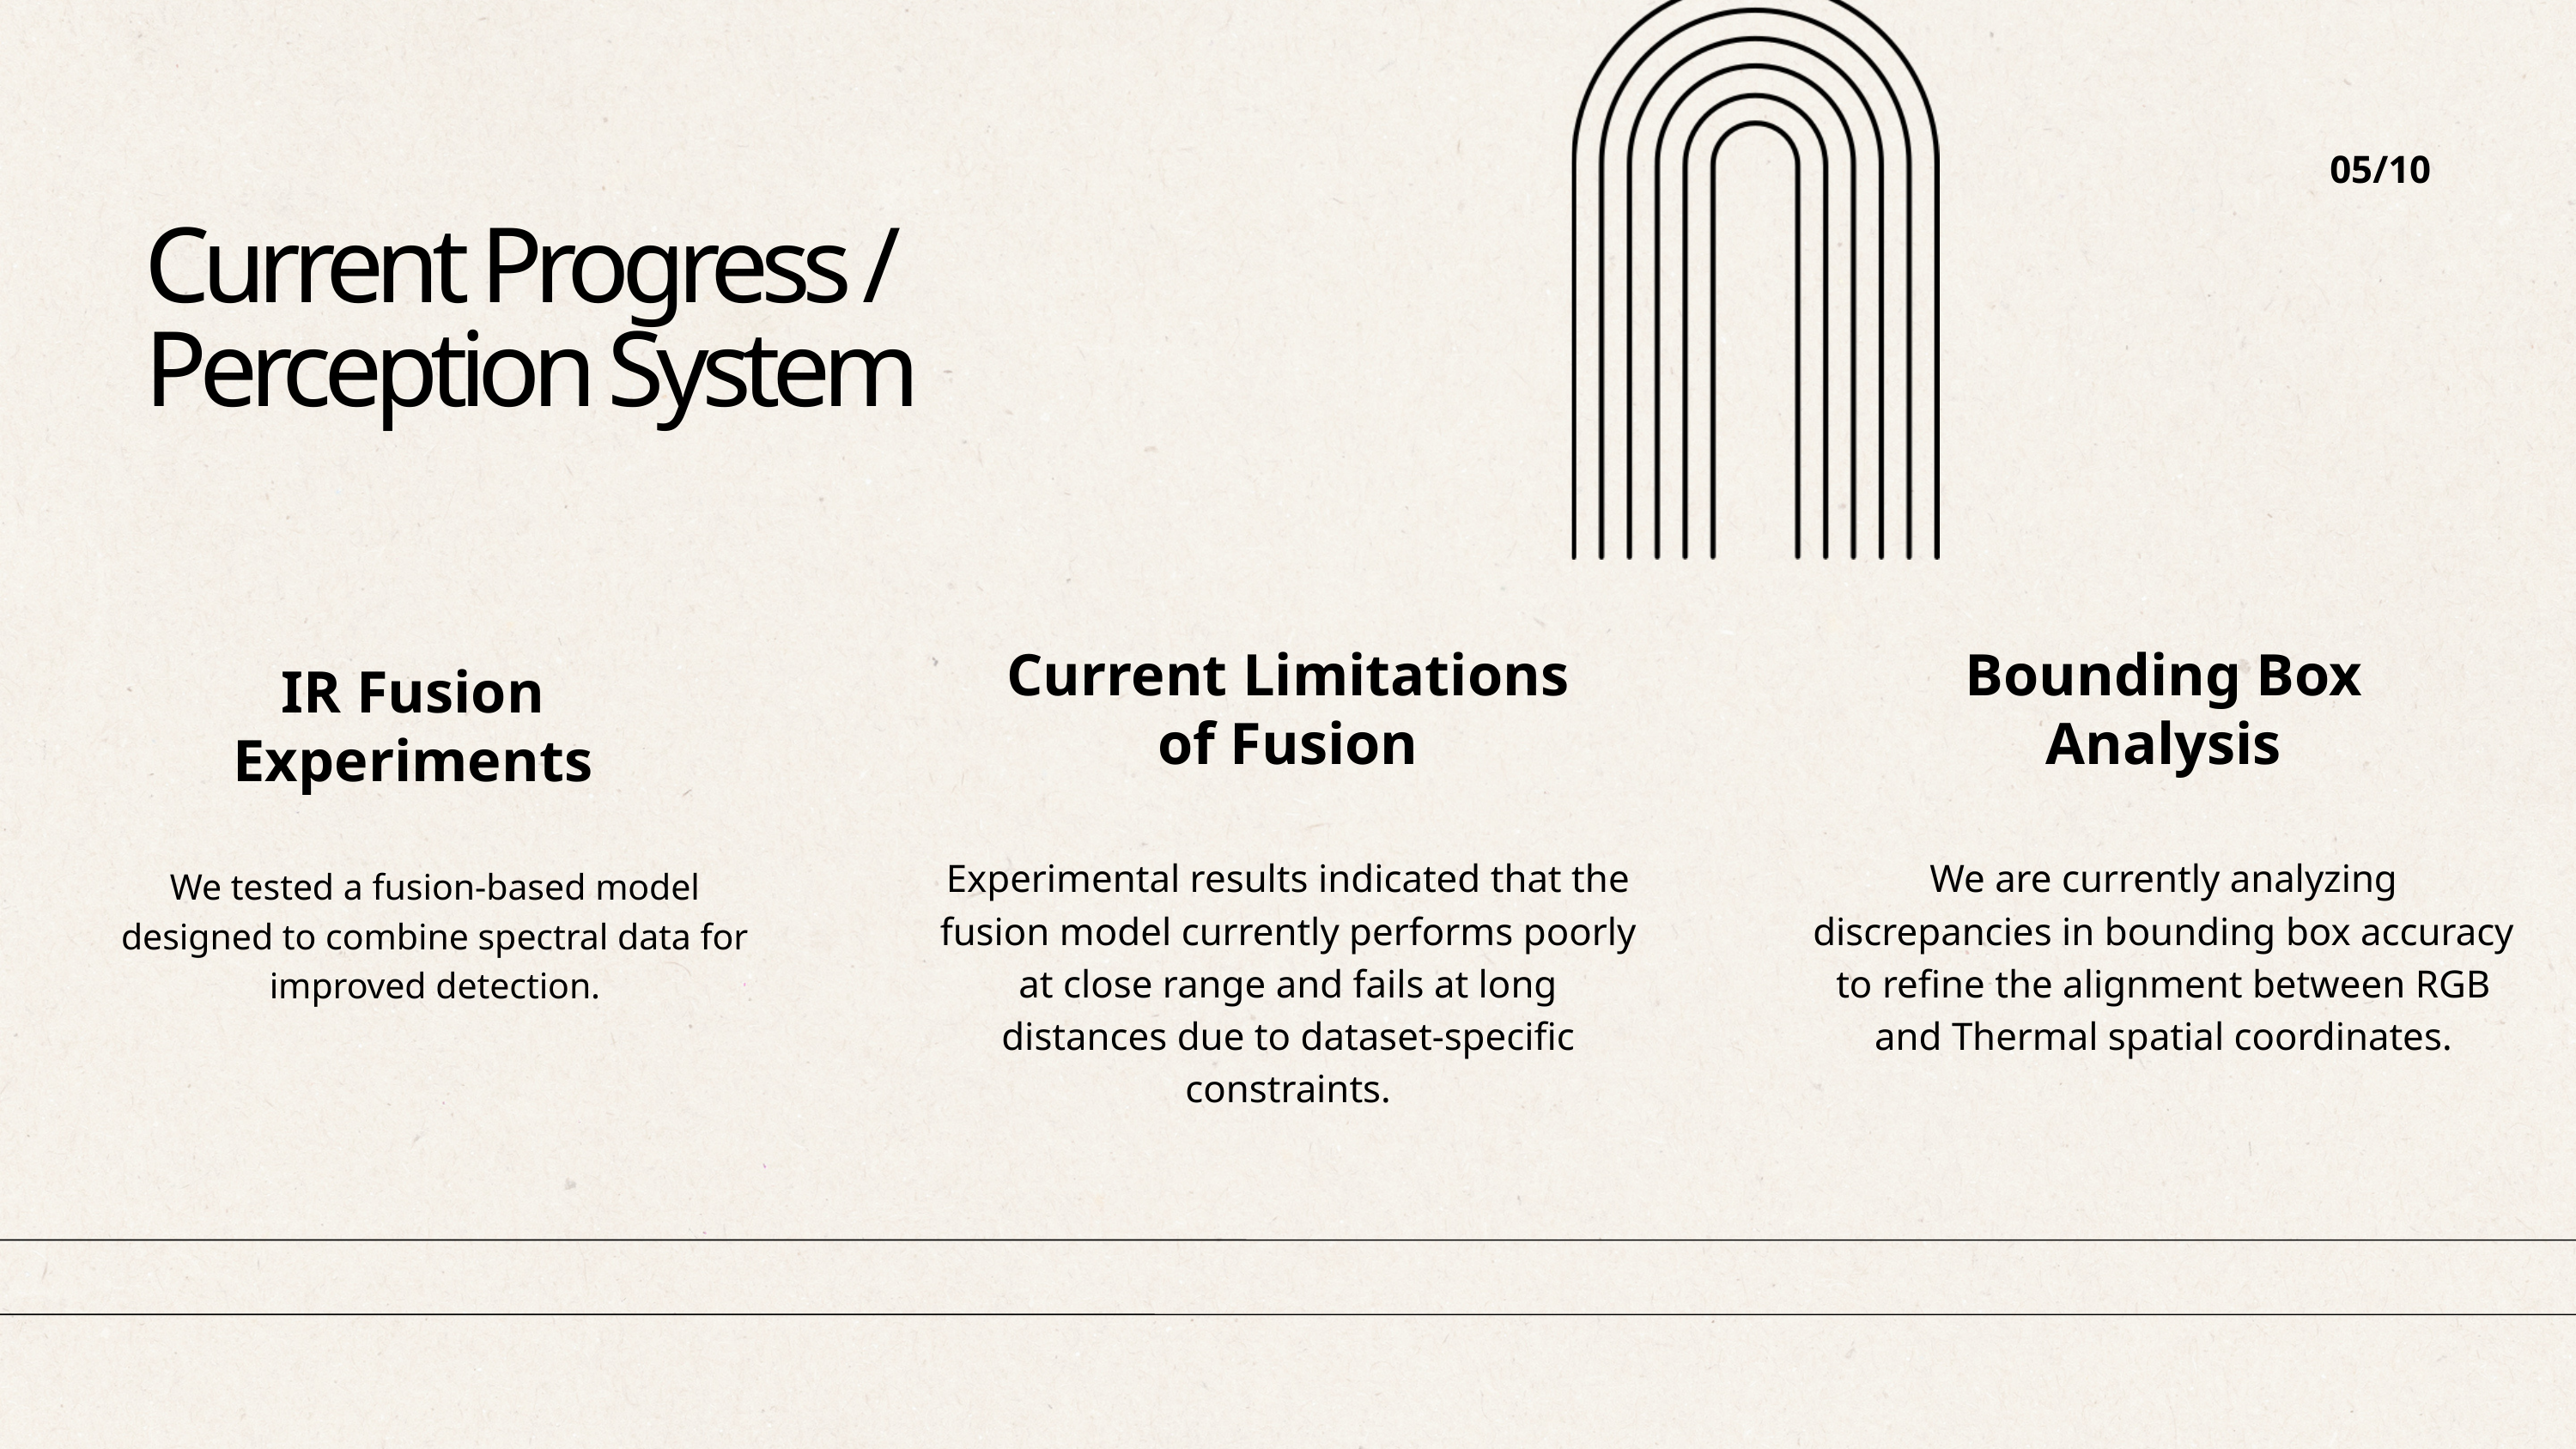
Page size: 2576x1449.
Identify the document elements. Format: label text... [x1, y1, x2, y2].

text_box [0, 1315, 2576, 1449]
text_box Current Limitations of Fusion [976, 638, 1599, 776]
text_box We tested a fusion-based model designed to combine spectral data for improved detection. [103, 858, 767, 1006]
text_box Experimental results indicated that the fusion model currently performs poorly at close range and fails at long distances due to dataset-specific constraints. [934, 847, 1642, 1111]
text_box Current Progress / Perception System [144, 219, 1170, 427]
text_box 05/10 [2026, 137, 2432, 191]
text_box Bounding Box Analysis [1895, 638, 2432, 776]
text_box [0, 0, 2576, 1240]
text_box [1571, 0, 1940, 560]
text_box IR Fusion Experiments [144, 655, 682, 793]
text_box We are currently analyzing discrepancies in bounding box accuracy to refine the alignment between RGB and Thermal spatial coordinates. [1810, 847, 2518, 1058]
text_box [0, 1240, 2576, 1314]
